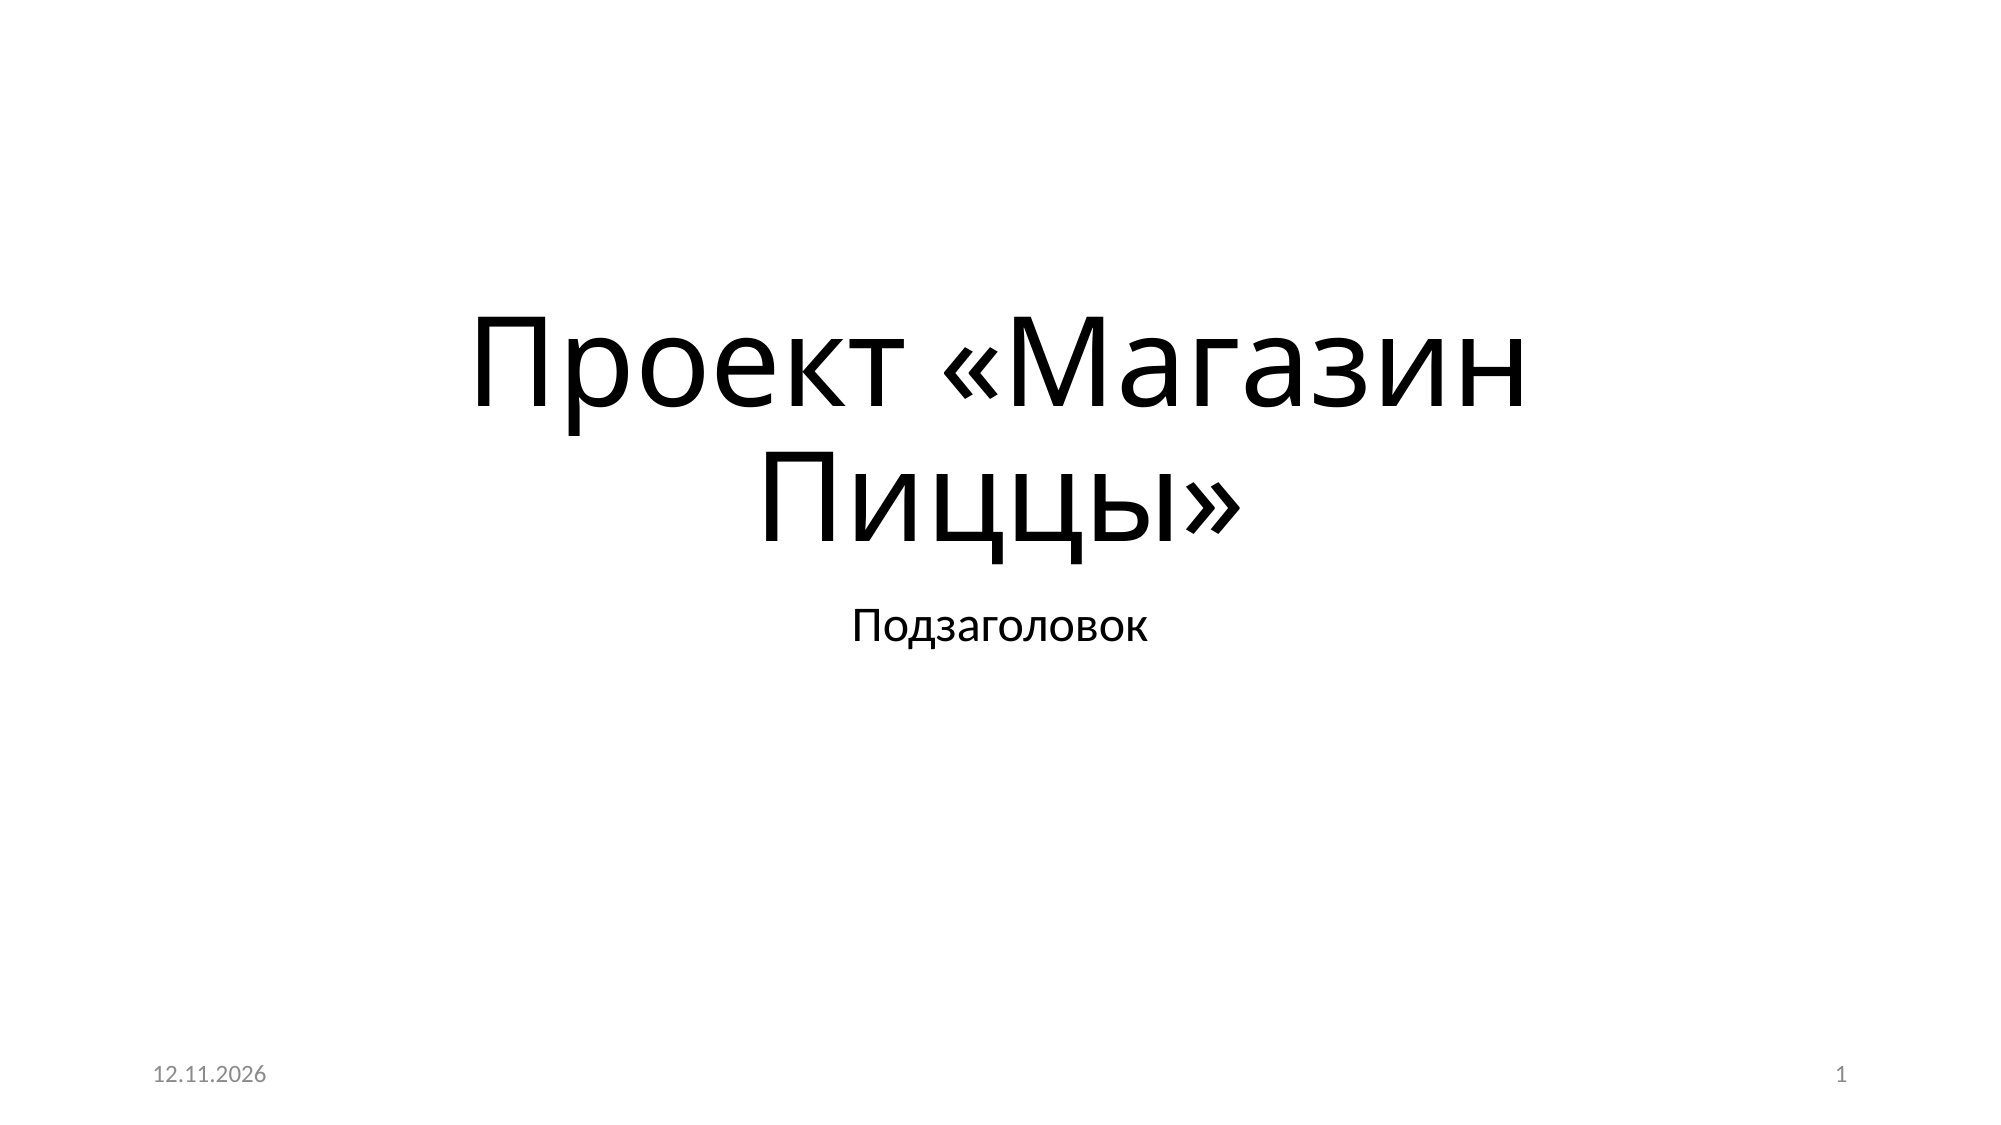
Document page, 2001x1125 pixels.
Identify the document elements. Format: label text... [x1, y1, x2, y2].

slide_number 1 [1412, 1042, 1863, 1103]
title Проект «Магазин Пиццы» [249, 184, 1750, 576]
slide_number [137, 1042, 588, 1103]
subtitle Подзаголовок [249, 590, 1750, 863]
